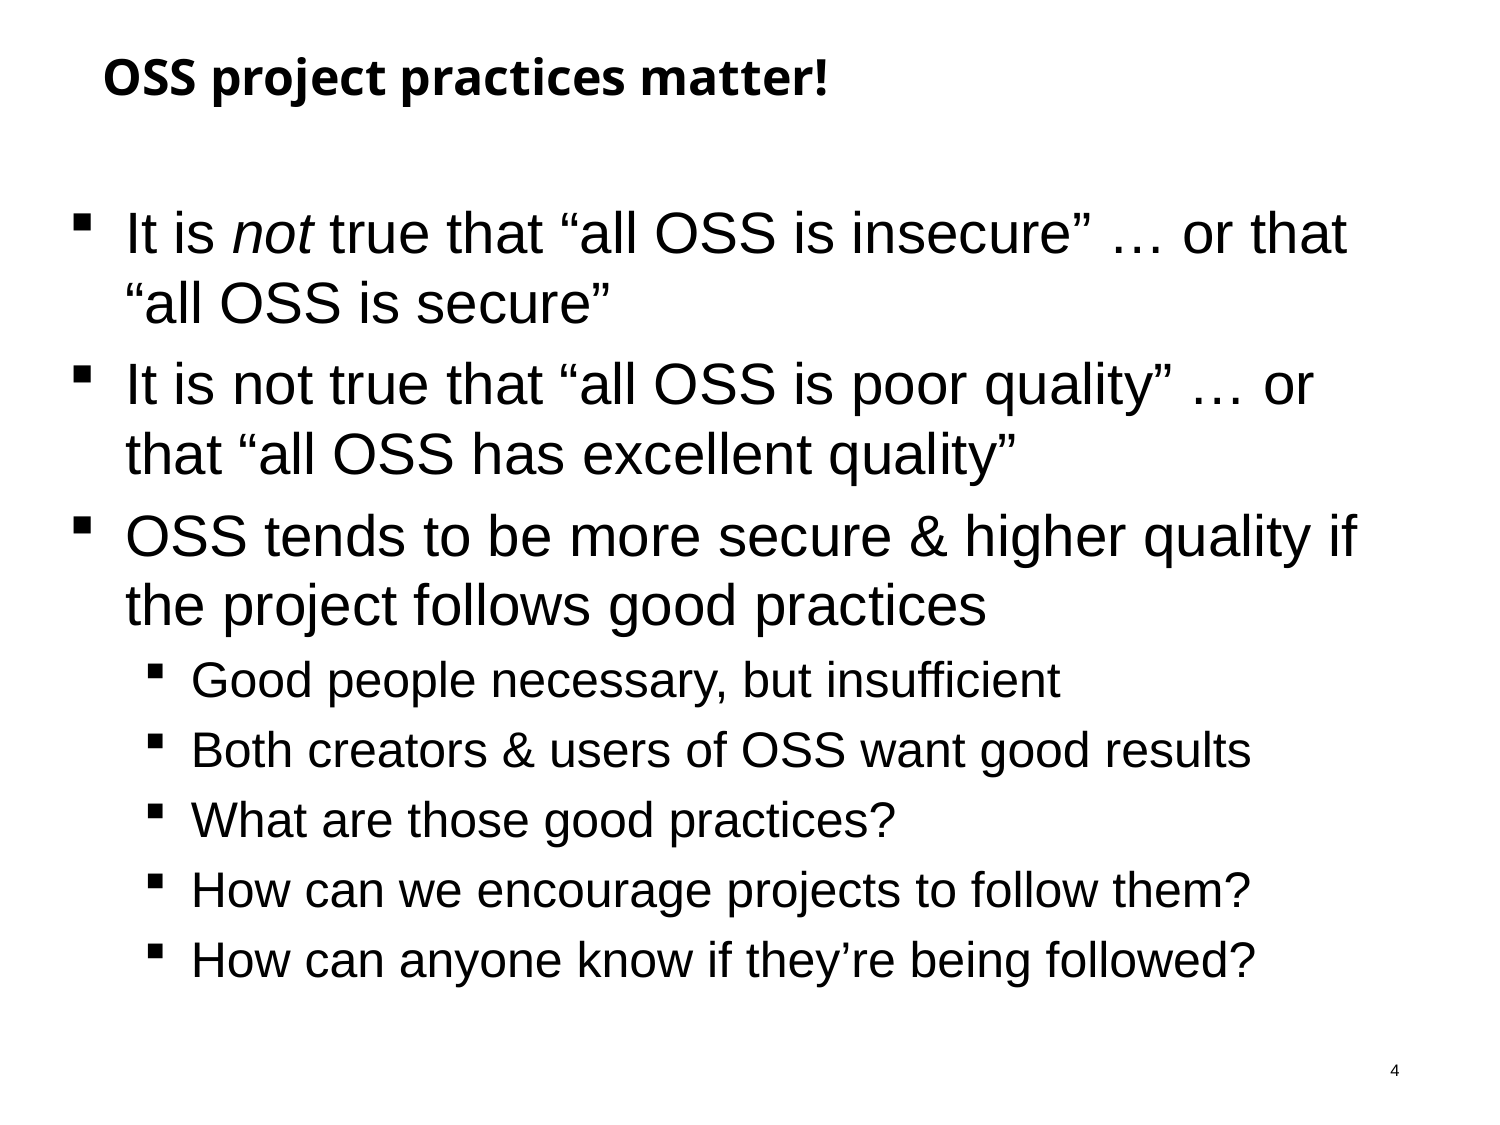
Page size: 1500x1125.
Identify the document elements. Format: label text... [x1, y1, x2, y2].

slide_number 3 [1101, 1012, 1415, 1088]
list It is not true that “all OSS is insecure” … or that “all OSS is secure” It is not true that “all OSS is poor quality” … or that “all OSS has excellent quality” OSS tends to be more secure & higher quality if the project follows good practices Good people necessary, but insufficient Both creators & users of OSS want good results What are those good practices? How can we encourage projects to follow them? How can anyone know if they’re being followed? [53, 187, 1401, 1013]
title OSS project practices matter! [87, 37, 1376, 113]
